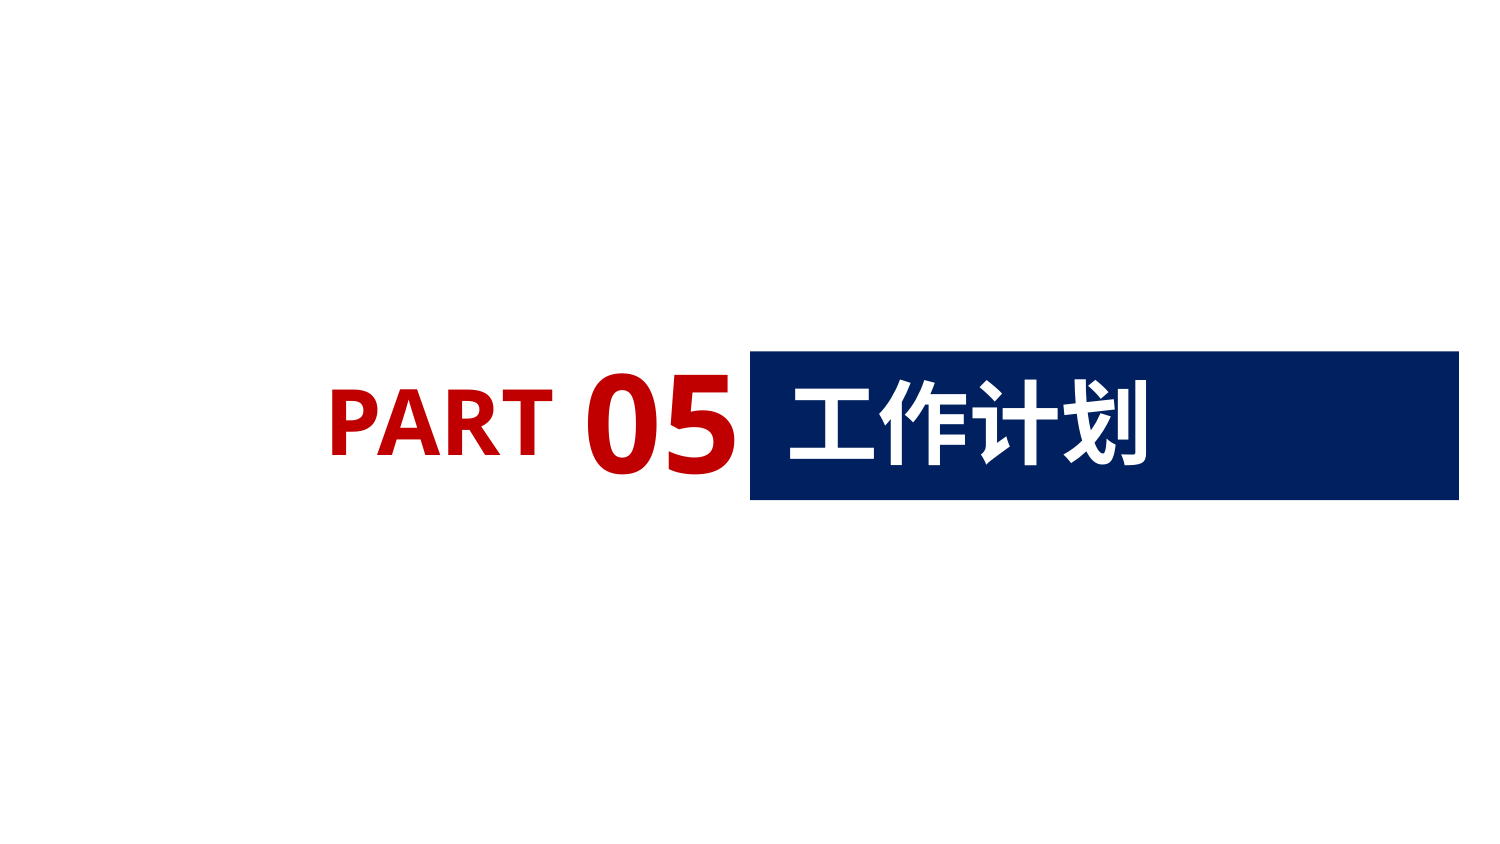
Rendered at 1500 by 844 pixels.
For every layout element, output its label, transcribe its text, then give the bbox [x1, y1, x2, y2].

text_box 工作计划 [804, 360, 1374, 482]
text_box 05 [572, 330, 804, 507]
text_box [804, 350, 1460, 501]
text_box PART [313, 357, 603, 479]
